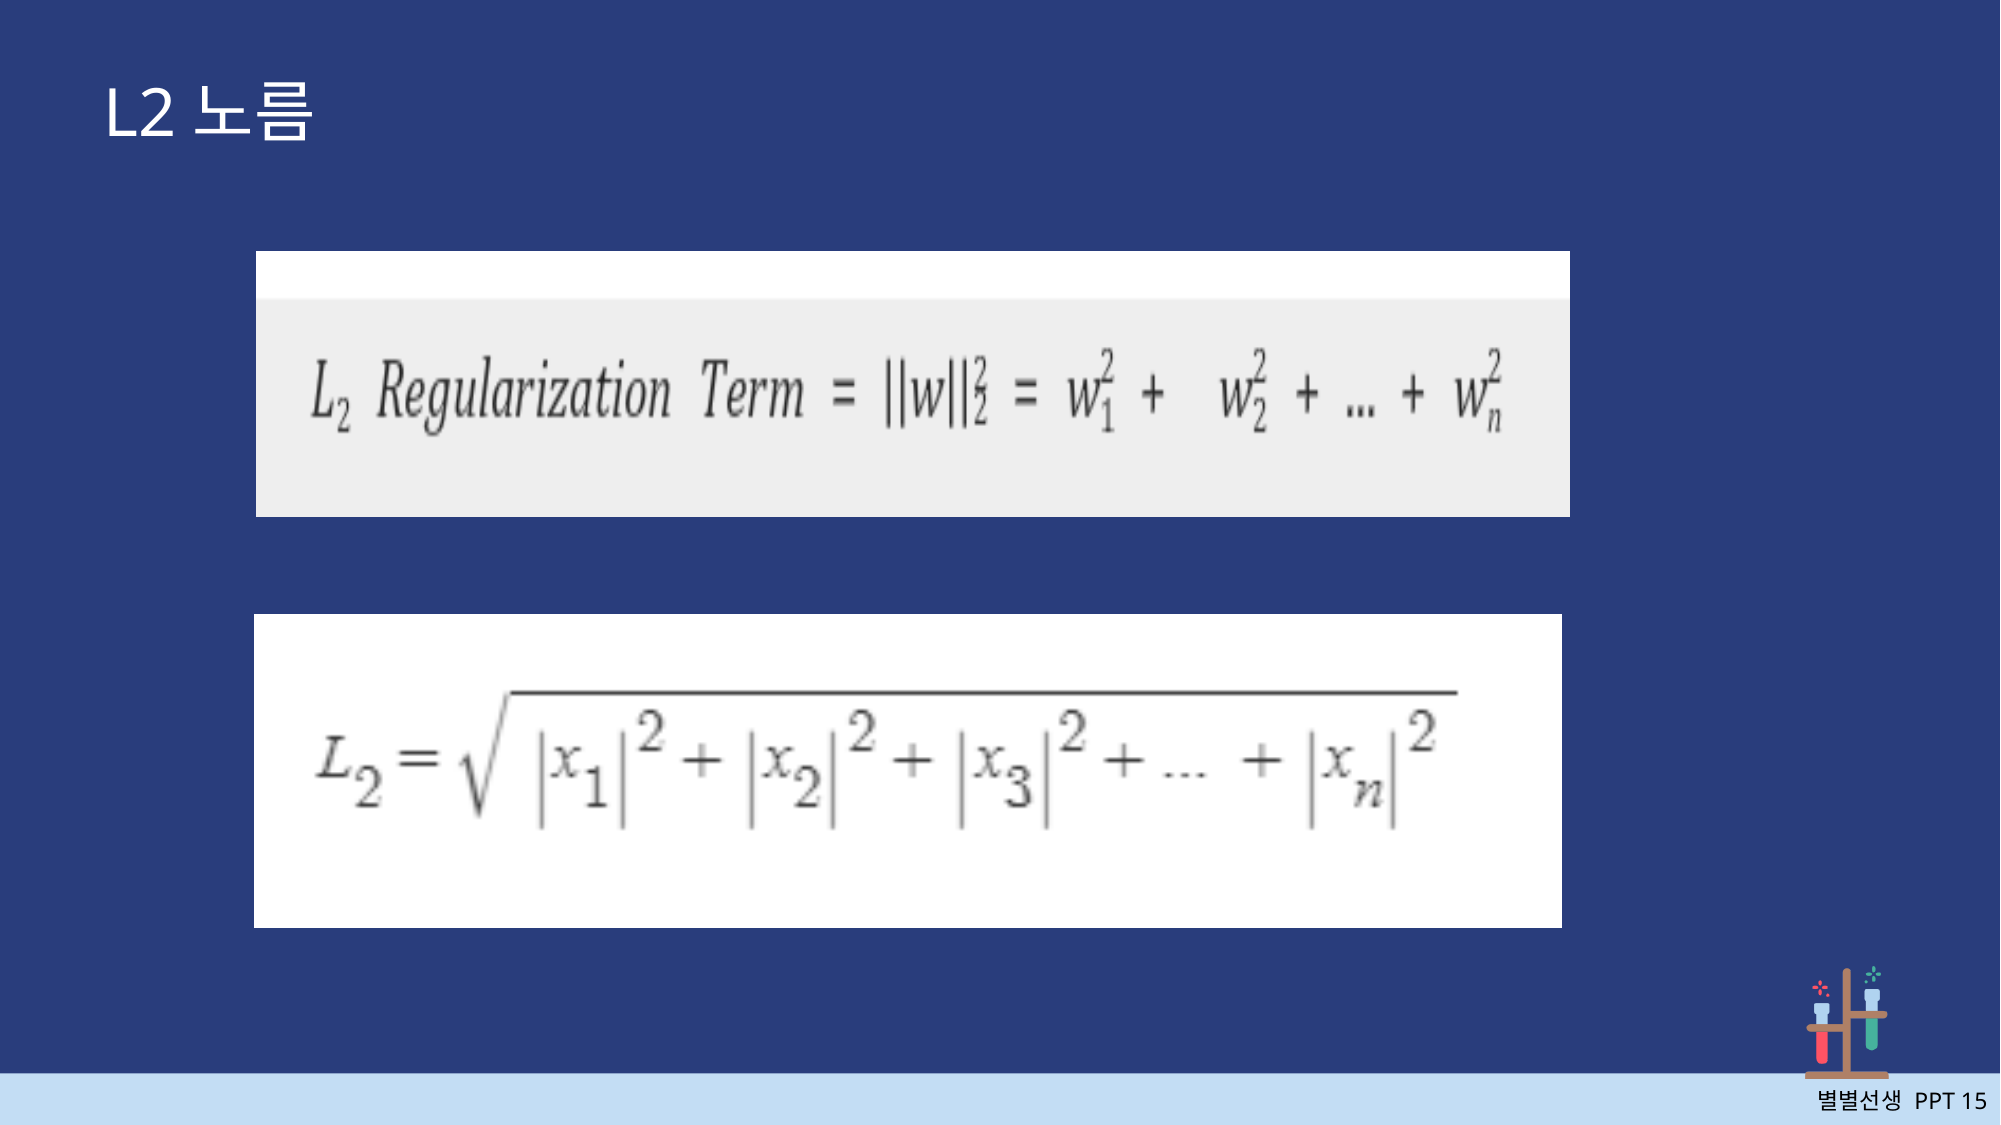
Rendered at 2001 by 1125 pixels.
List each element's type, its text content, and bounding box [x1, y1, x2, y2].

text_box [0, 1072, 2000, 1125]
picture [256, 251, 1570, 517]
picture [254, 614, 1562, 928]
text_box 별별선생 PPT 15 [1802, 1078, 2000, 1122]
picture [1790, 966, 1903, 1079]
text_box L2노름 [88, 62, 331, 158]
